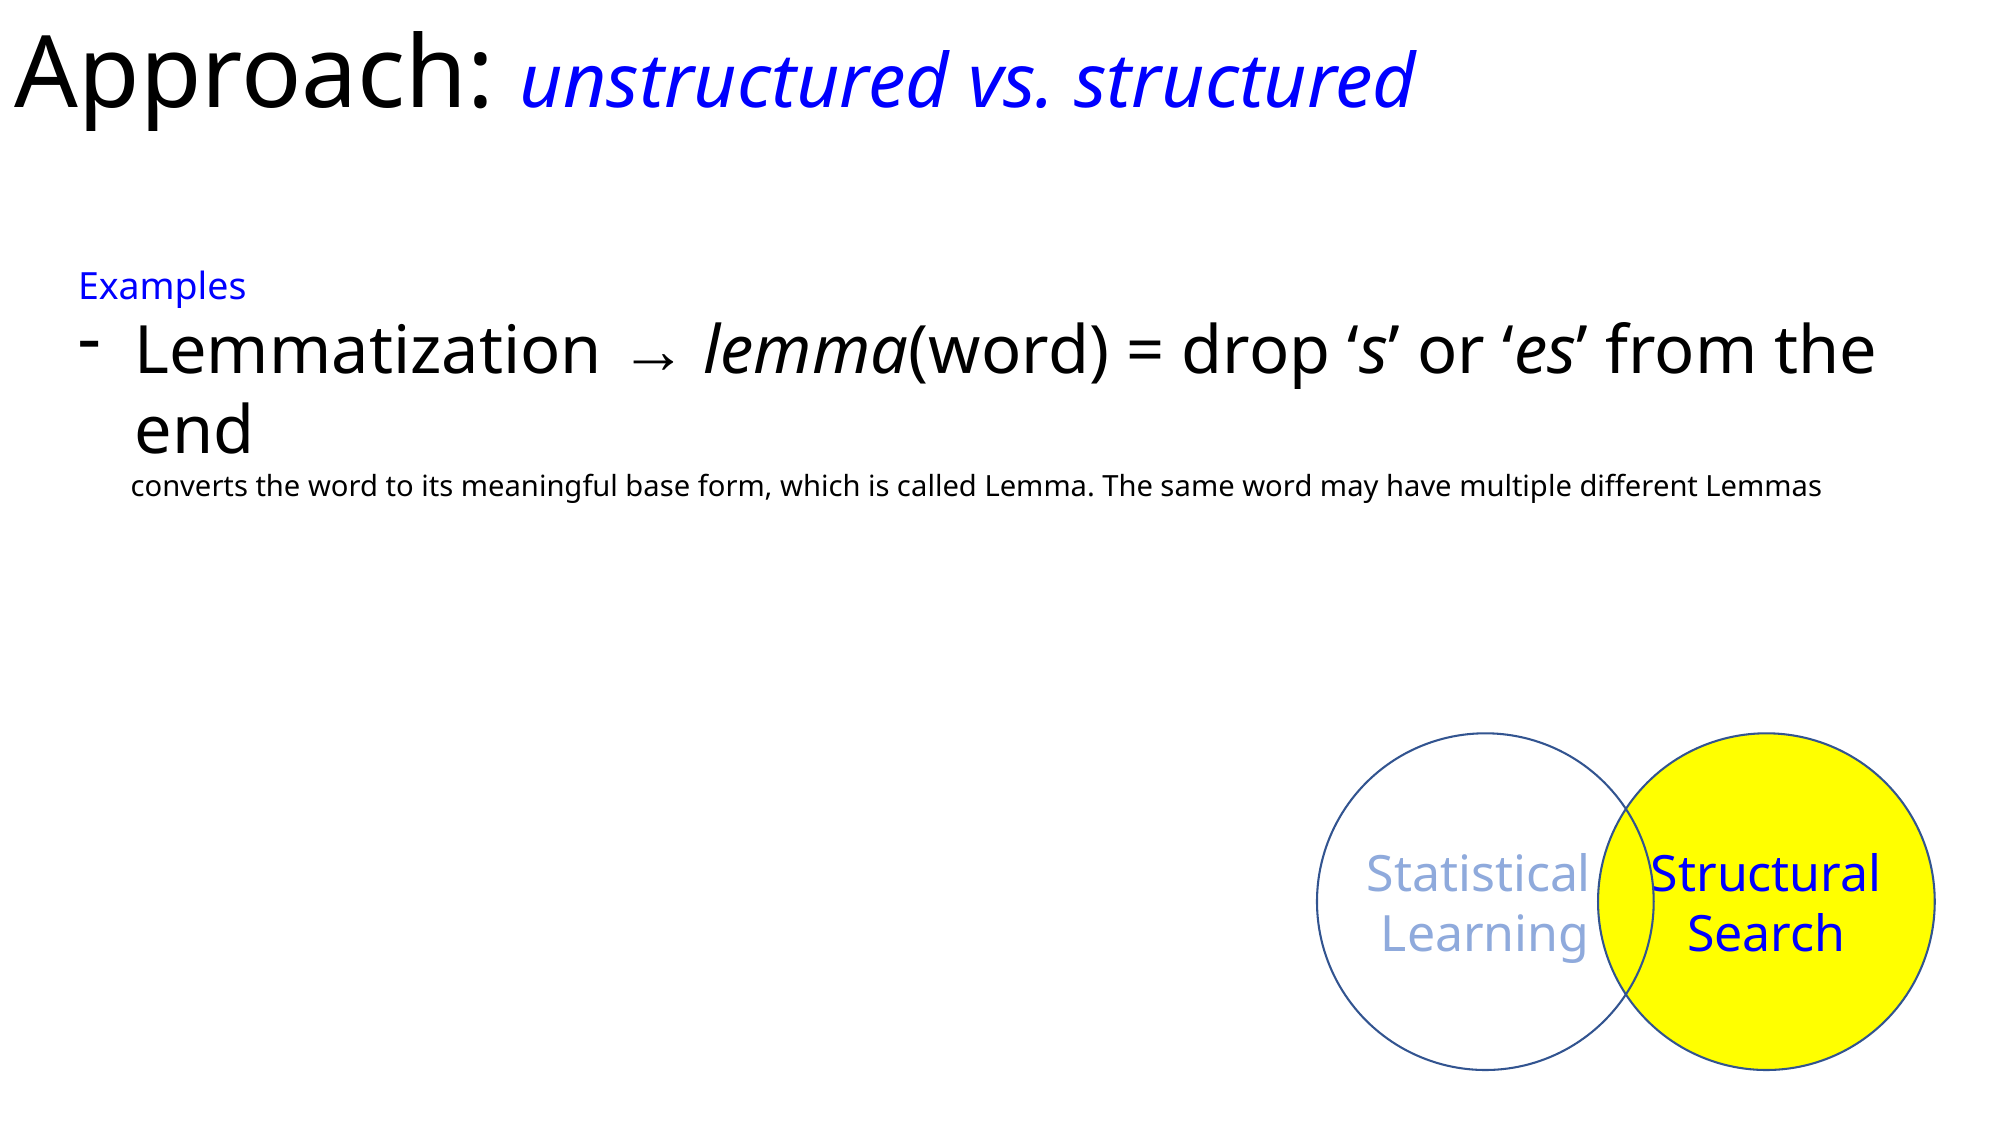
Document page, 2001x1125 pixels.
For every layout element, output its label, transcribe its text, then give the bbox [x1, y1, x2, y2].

text_box Examples Lemmatization → lemma(word) = drop ‘s’ or ‘es’ from the end converts the word to its meaningful base form, which is called Lemma. The same word may have multiple different Lemmas [63, 254, 1937, 560]
text_box Approach: unstructured vs. structured [0, 0, 2000, 135]
text_box Structural Search [1626, 732, 1936, 1072]
text_box Statistical Learning [1315, 732, 1655, 1072]
